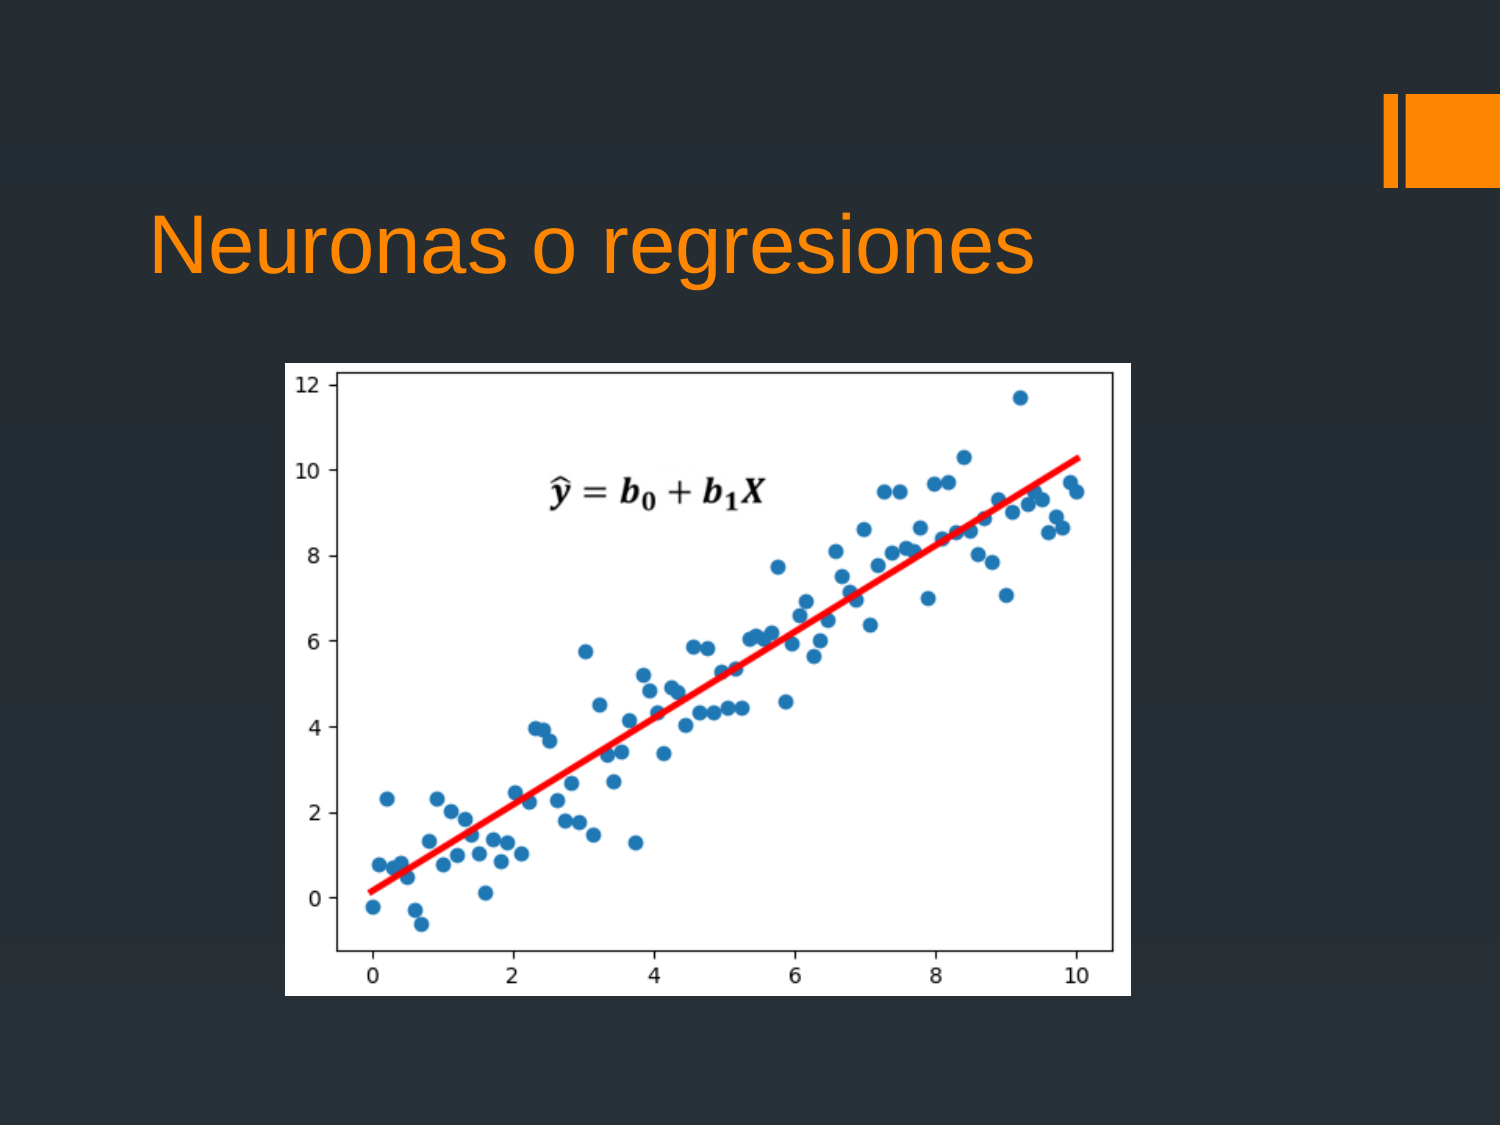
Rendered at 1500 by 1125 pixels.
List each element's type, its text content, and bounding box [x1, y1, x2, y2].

picture [285, 363, 1132, 996]
title Neuronas o regresiones [133, 108, 1334, 298]
